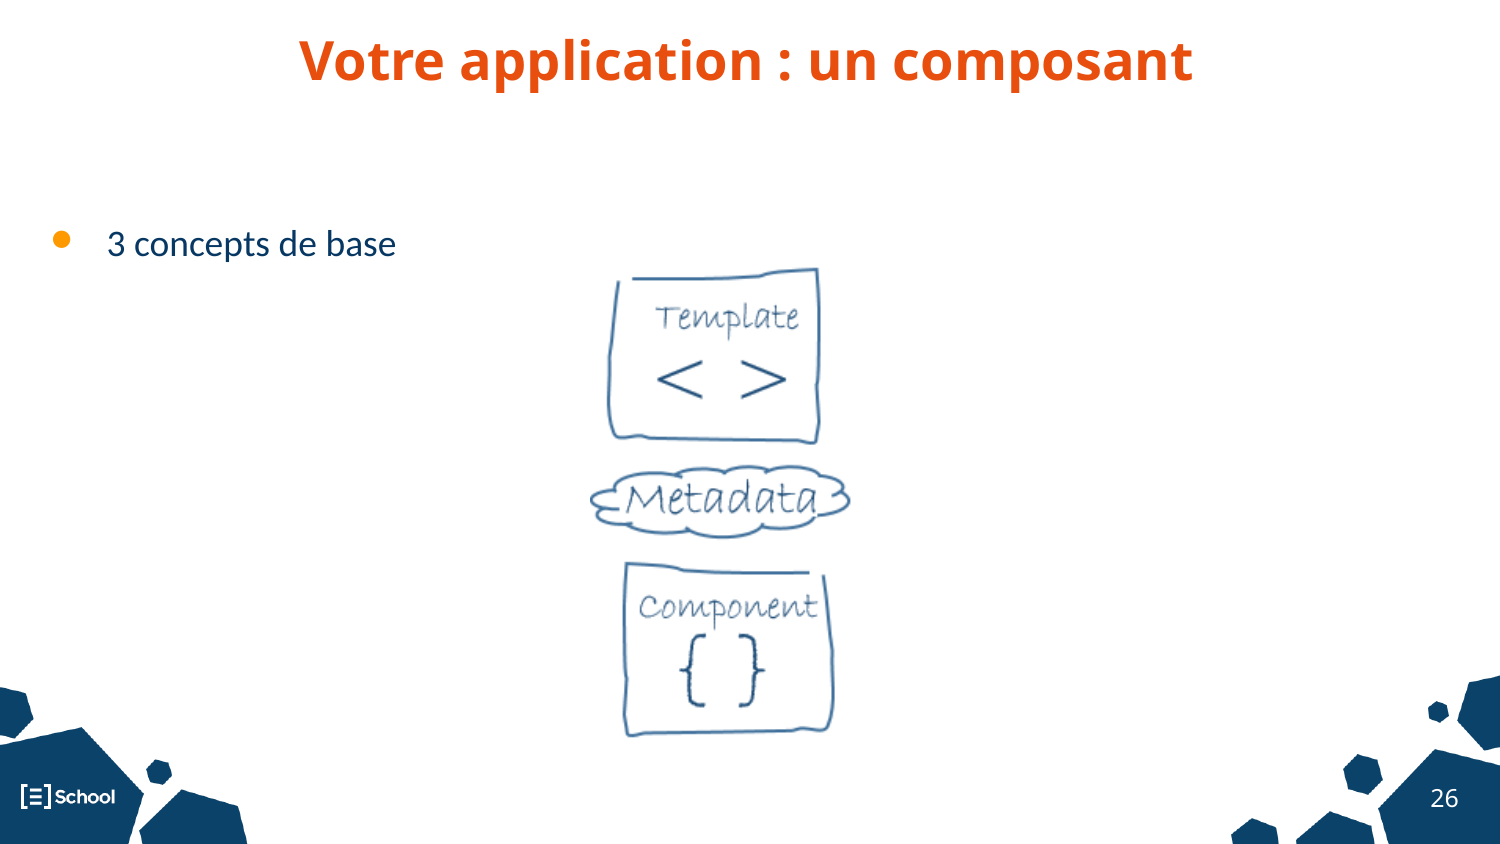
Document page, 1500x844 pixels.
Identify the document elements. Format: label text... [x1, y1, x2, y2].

slide_number ‹#› [1383, 767, 1474, 832]
text_box Votre application : un composant [22, 11, 1472, 123]
picture [0, 0, 1500, 844]
text_box 3 concepts de base [16, 165, 1235, 318]
